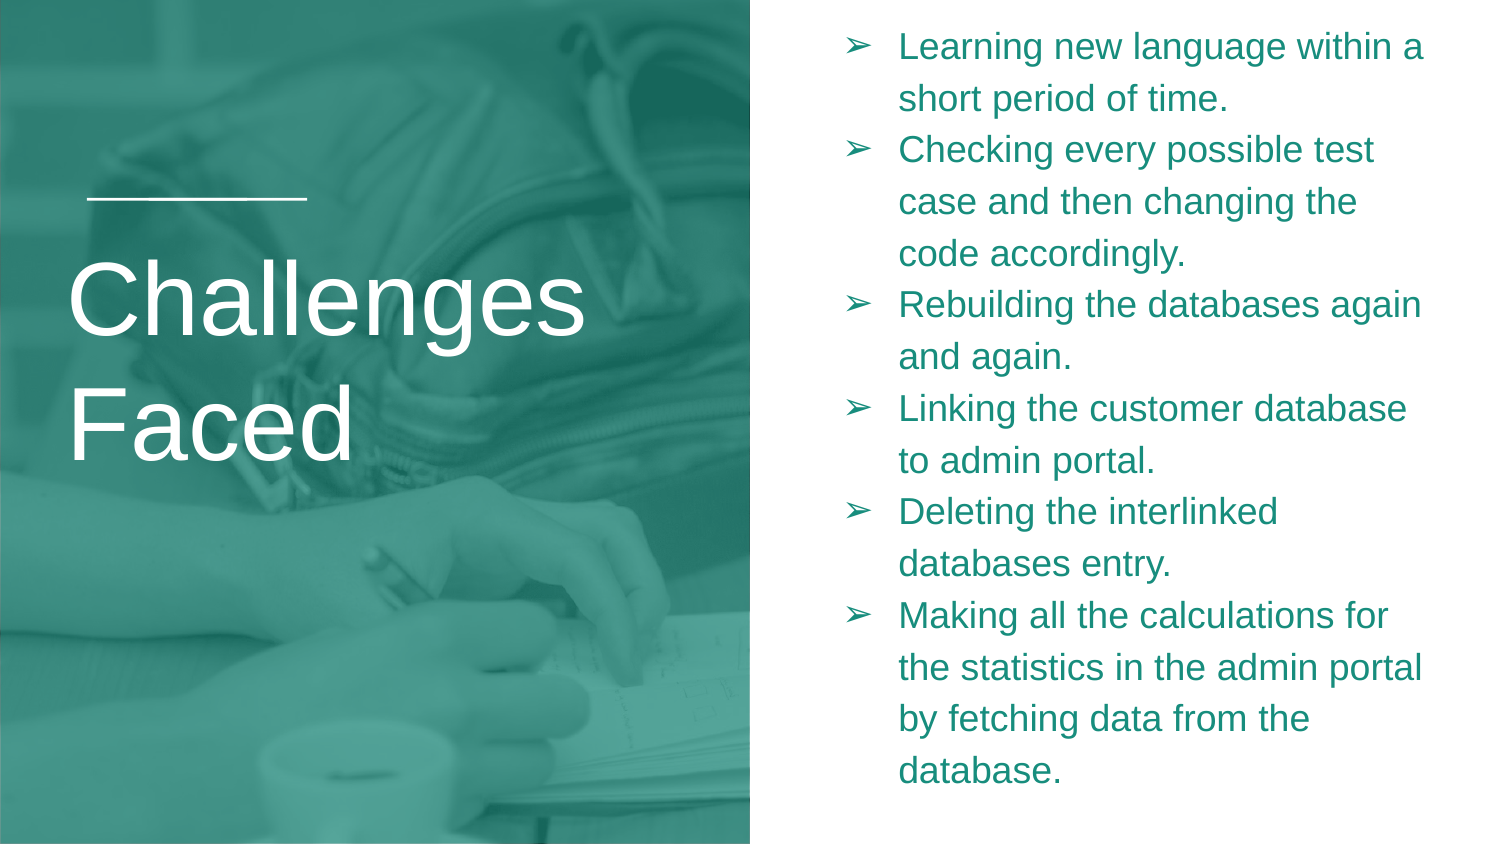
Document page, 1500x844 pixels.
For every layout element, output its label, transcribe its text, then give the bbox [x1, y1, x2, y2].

title Challenges Faced [51, 216, 662, 499]
list Learning new language within a short period of time. Checking every possible test case and then changing the code accordingly. Rebuilding the databases again and again. Linking the customer database to admin portal. Deleting the interlinked databases entry. Making all the calculations for the statistics in the admin portal by fetching data from the database. [808, 0, 1461, 844]
